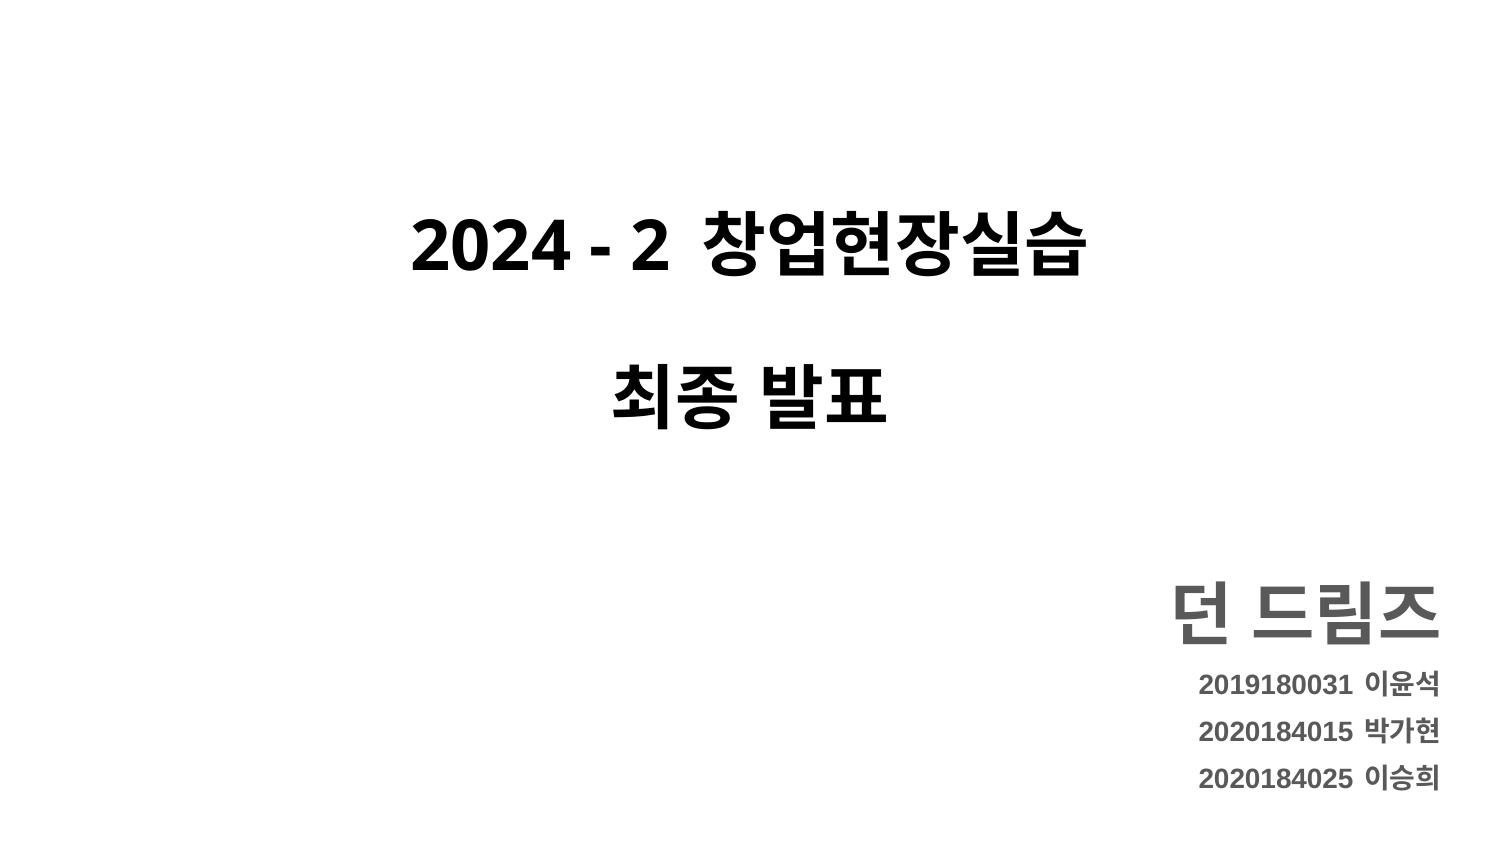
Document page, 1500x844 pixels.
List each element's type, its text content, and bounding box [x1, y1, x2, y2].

subtitle 던 드림즈 2019180031 이윤석 2020184015 박가현 2020184025 이승희 [58, 550, 1457, 812]
title 2024 - 2 창업현장실습 최종 발표 [51, 122, 1449, 459]
